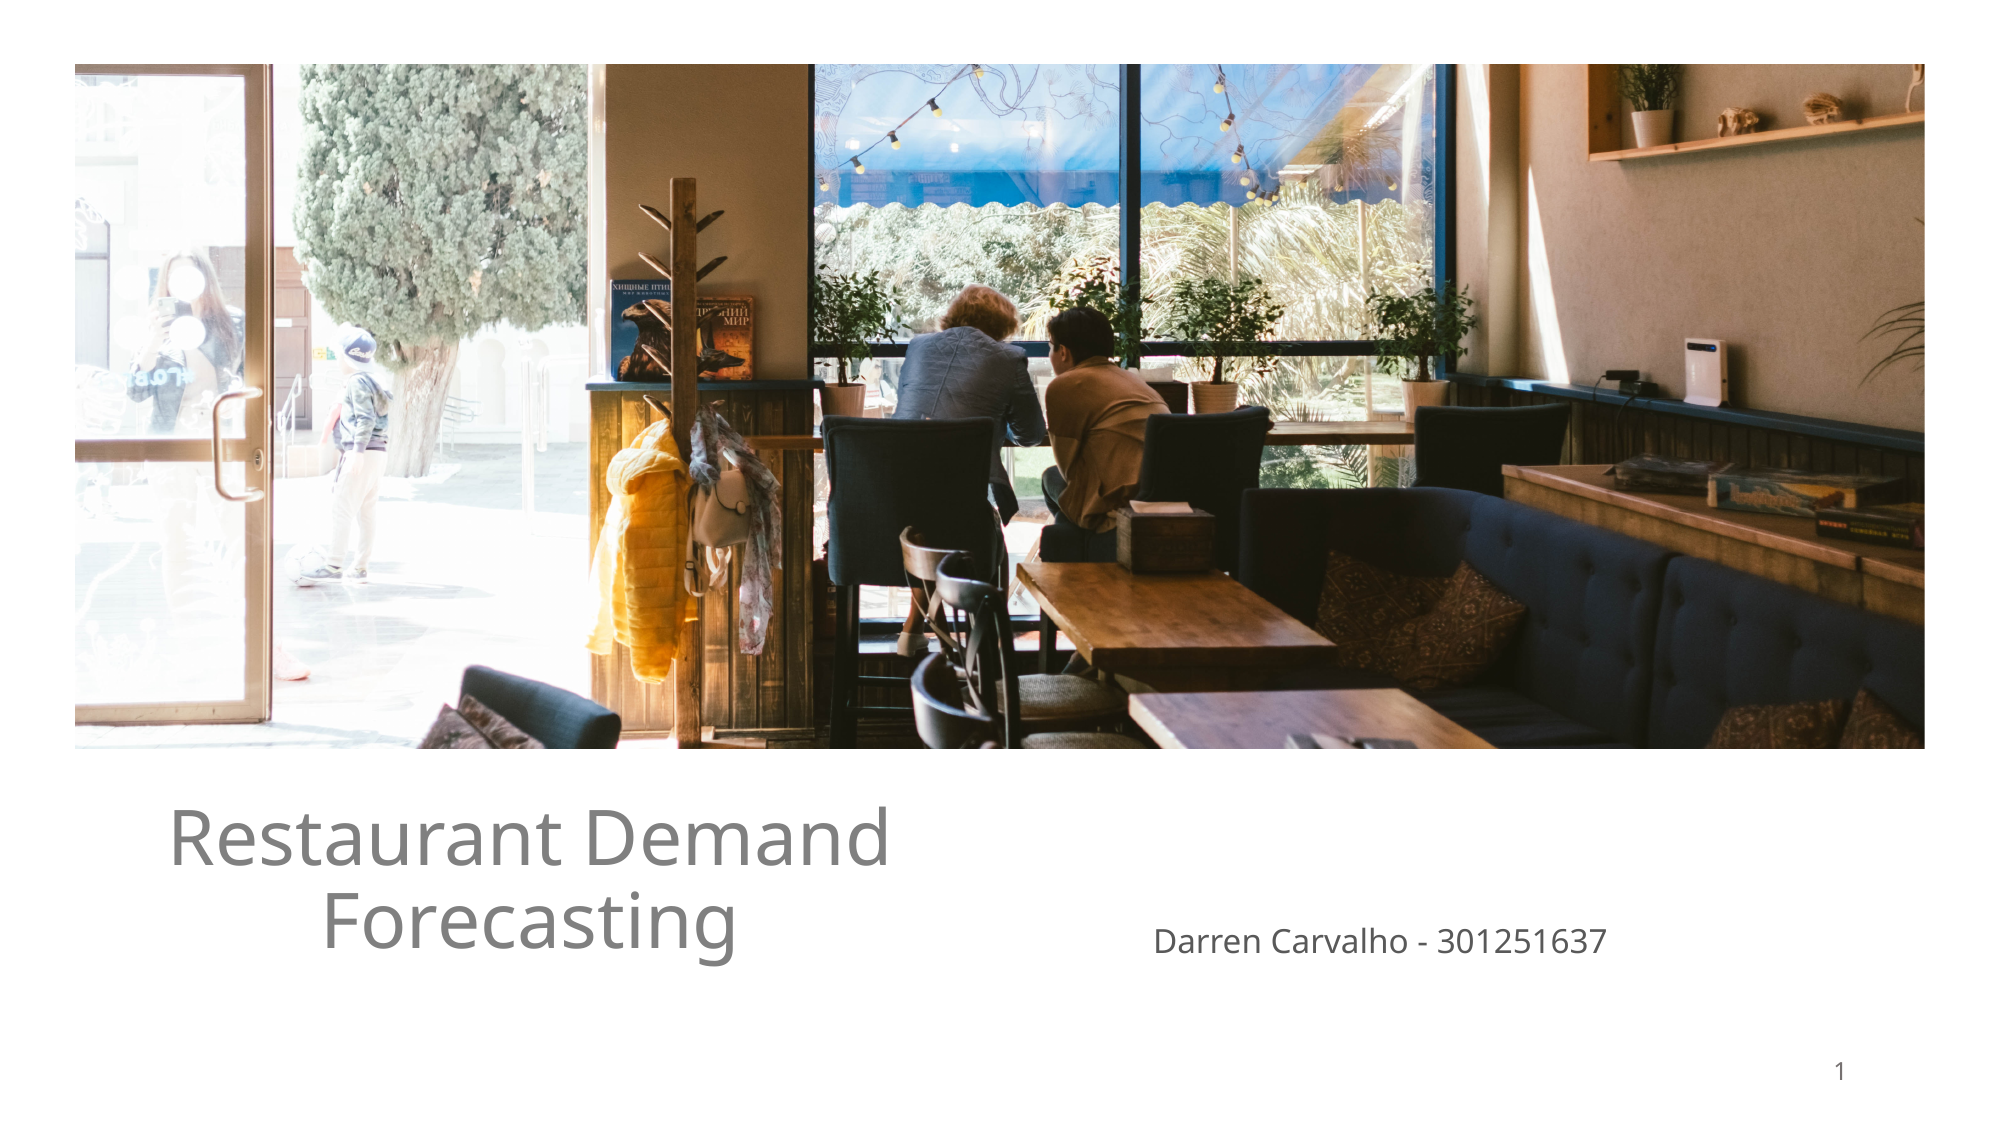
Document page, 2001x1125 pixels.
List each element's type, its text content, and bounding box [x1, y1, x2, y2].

slide_number 1 [1412, 1061, 1863, 1103]
list Darren Carvalho - 301251637 [1138, 820, 1964, 1061]
title Restaurant Demand Forecasting [117, 769, 943, 995]
picture [75, 64, 1925, 749]
